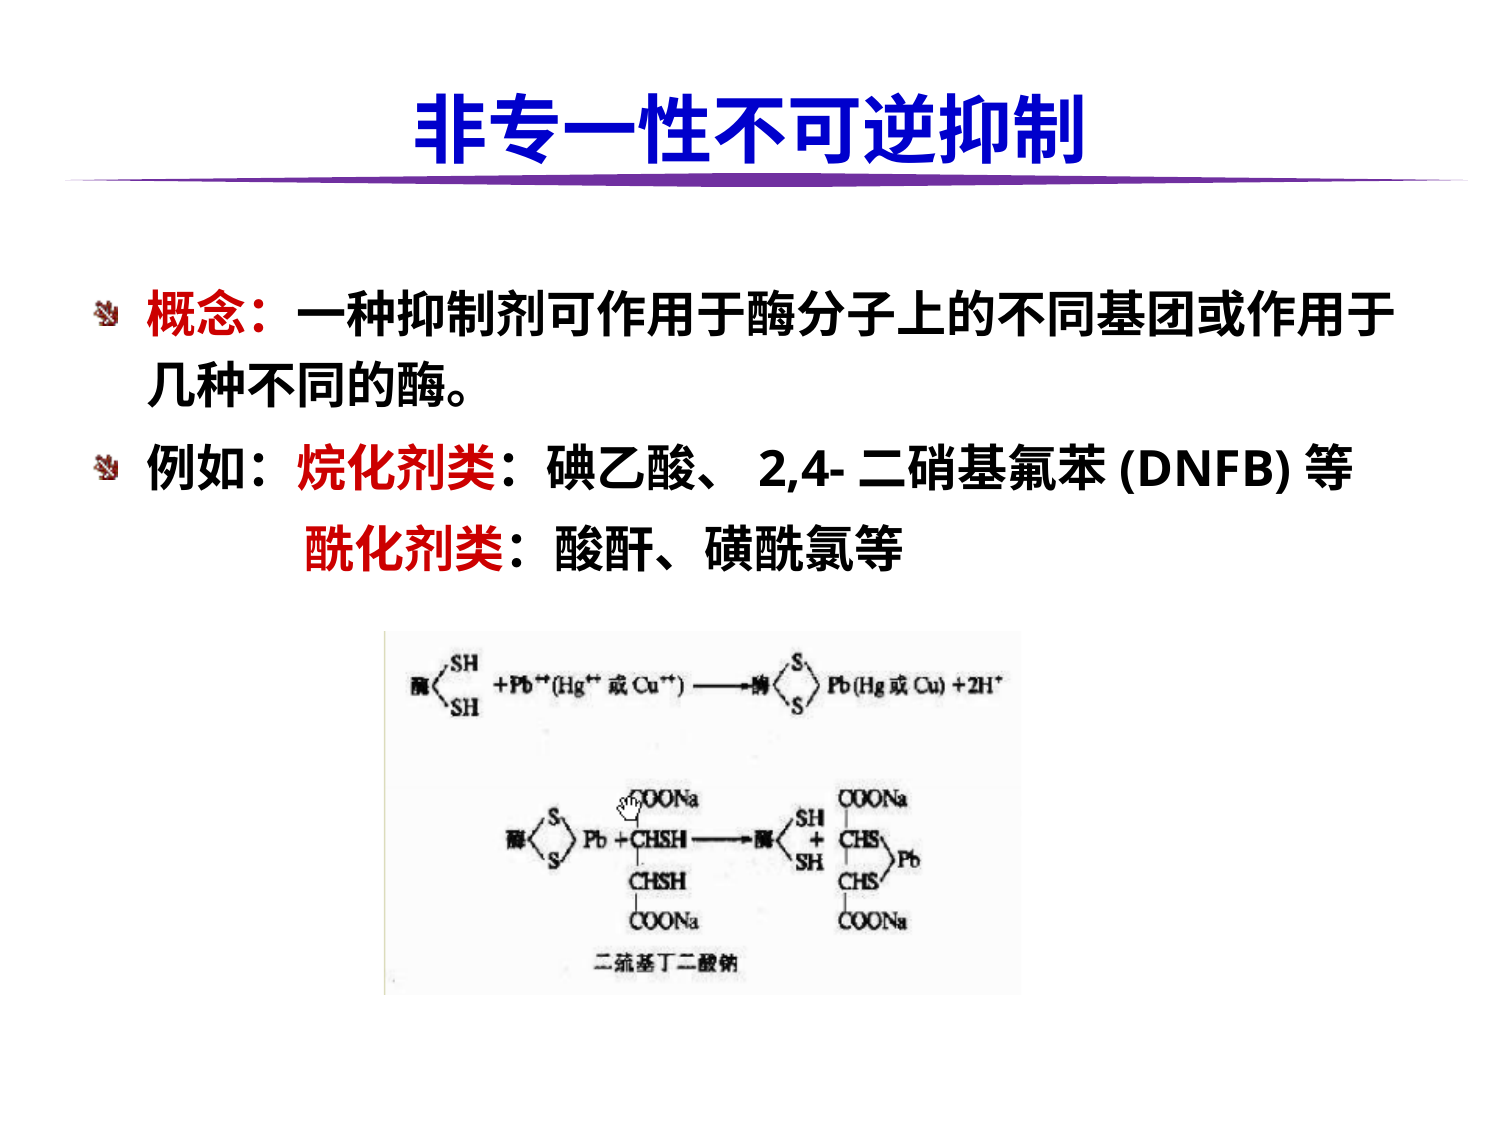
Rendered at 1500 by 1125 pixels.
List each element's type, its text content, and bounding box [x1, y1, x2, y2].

picture [90, 297, 118, 326]
picture [90, 451, 118, 480]
title 非专一性不可逆抑制 [103, 19, 1397, 237]
list 概念：一种抑制剂可作用于酶分子上的不同基团或作用于几种不同的酶。 例如：烷化剂类：碘乙酸、2,4-二硝基氟苯(DNFB)等 酰化剂类：酸酐、磺酰氯等 [75, 262, 1425, 1005]
picture [383, 631, 1022, 995]
